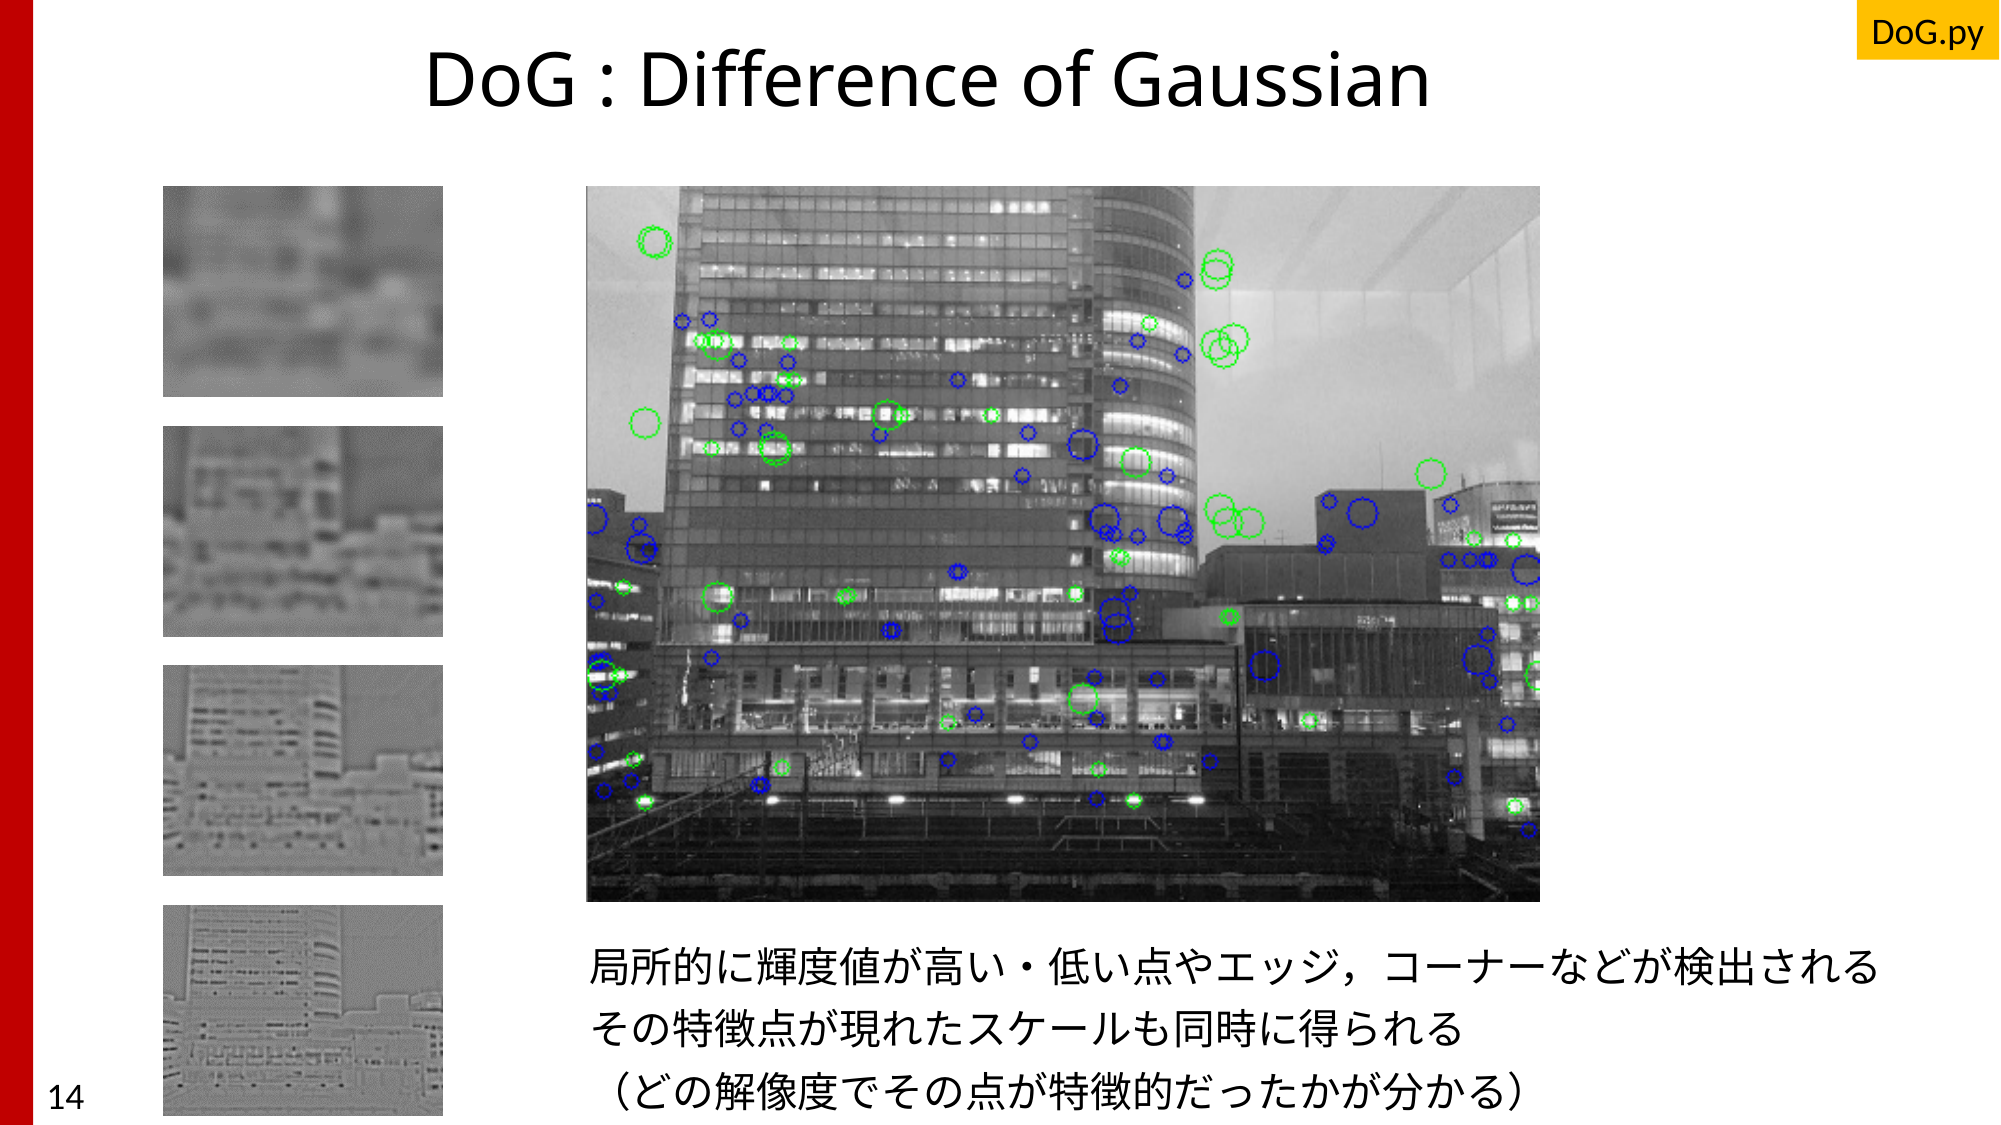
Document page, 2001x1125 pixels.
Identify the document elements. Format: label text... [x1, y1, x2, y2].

text_box 局所的に輝度値が高い・低い点やエッジ，コーナーなどが検出される その特徴点が現れたスケールも同時に得られる （どの解像度でその点が特徴的だったかが分かる） [574, 933, 1898, 1123]
text_box DoG.py [1856, 0, 2000, 60]
title DoG : Difference of Gaussian [251, 21, 1606, 143]
slide_number 14 [31, 1064, 482, 1125]
picture [585, 186, 1540, 902]
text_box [163, 186, 443, 1116]
